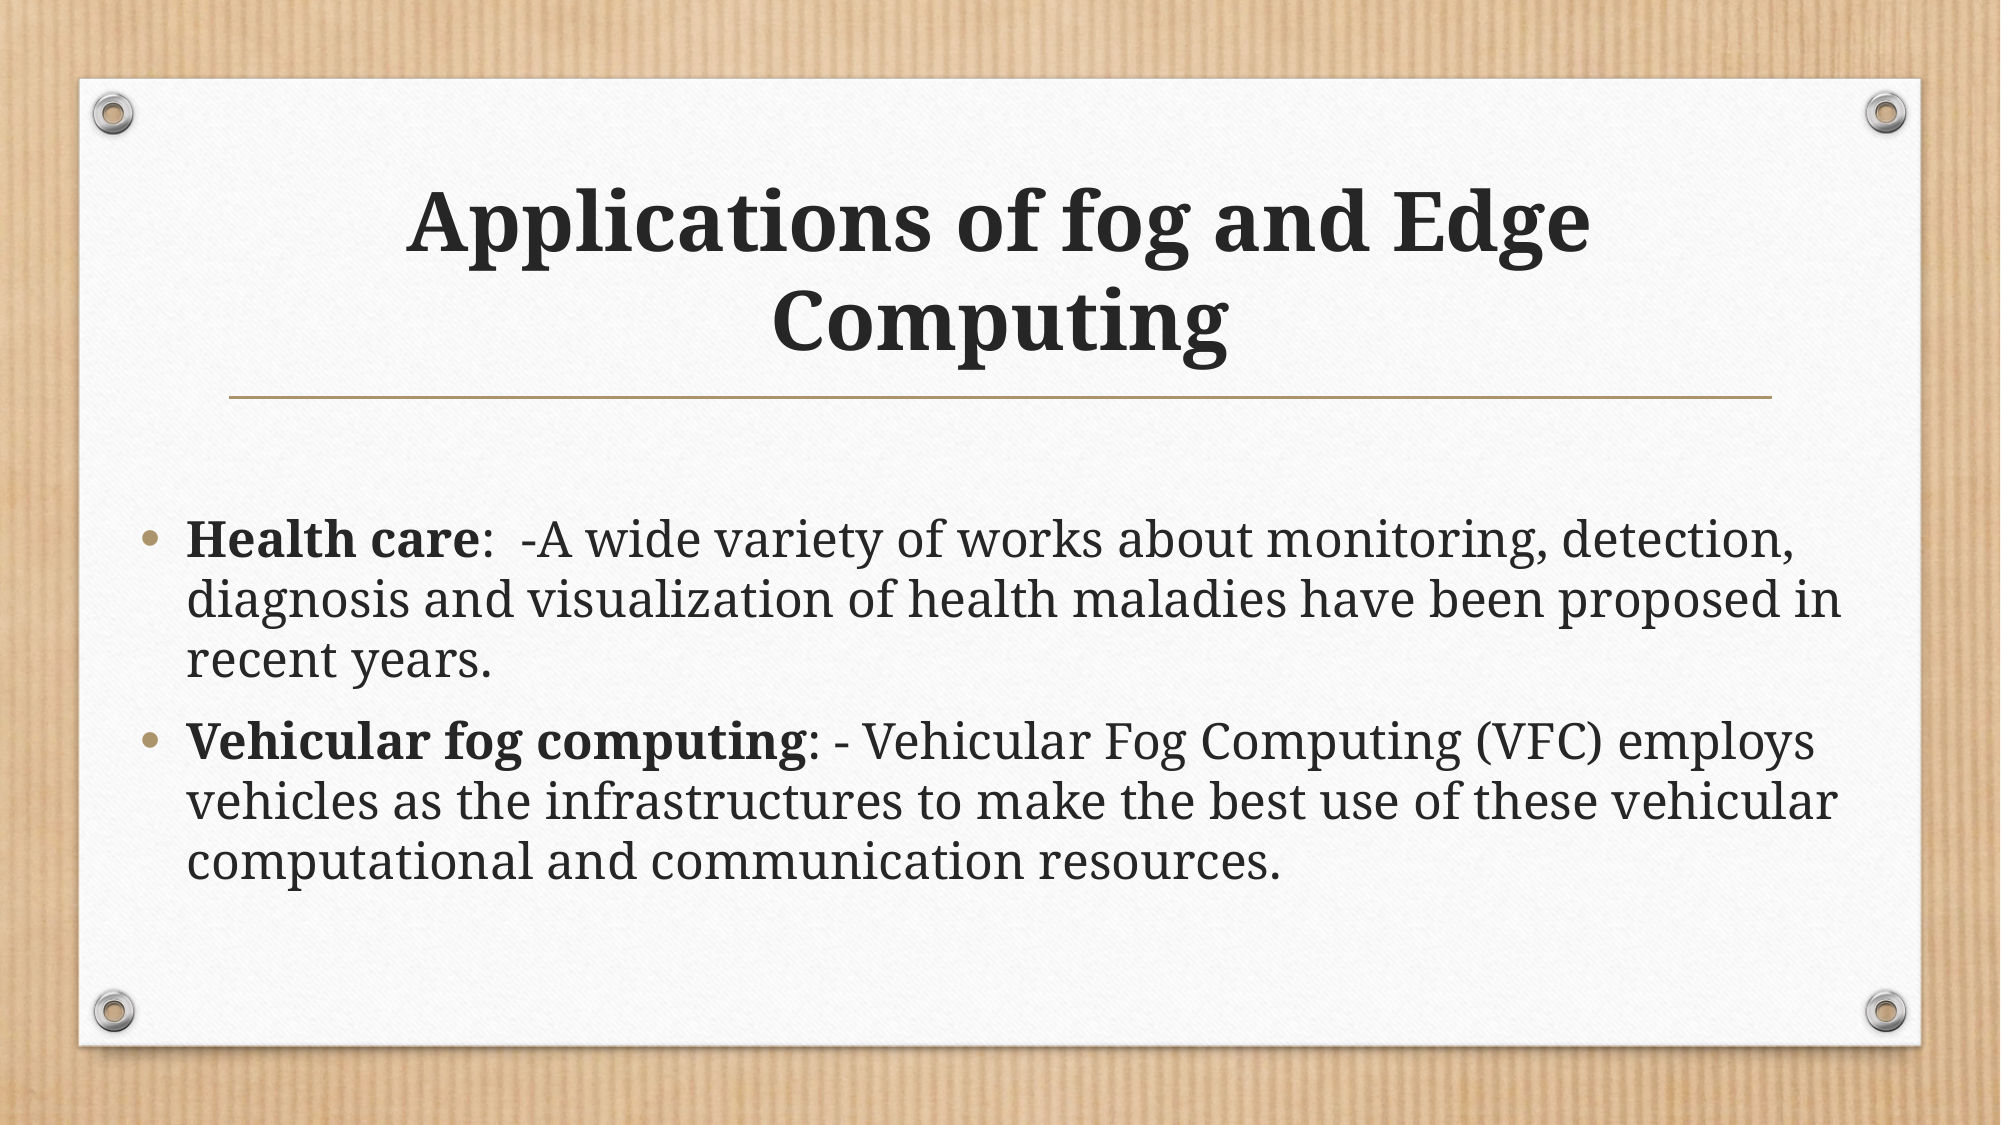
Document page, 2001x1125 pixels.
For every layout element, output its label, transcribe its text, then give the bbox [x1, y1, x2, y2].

picture [0, 0, 2001, 1125]
title Applications of fog and Edge Computing [212, 161, 1788, 375]
list Health care: -A wide variety of works about monitoring, detection, diagnosis and visualization of health maladies have been proposed in recent years. Vehicular fog computing: - Vehicular Fog Computing (VFC) employs vehicles as the infrastructures to make the best use of these vehicular computational and communication resources. [125, 500, 1875, 913]
